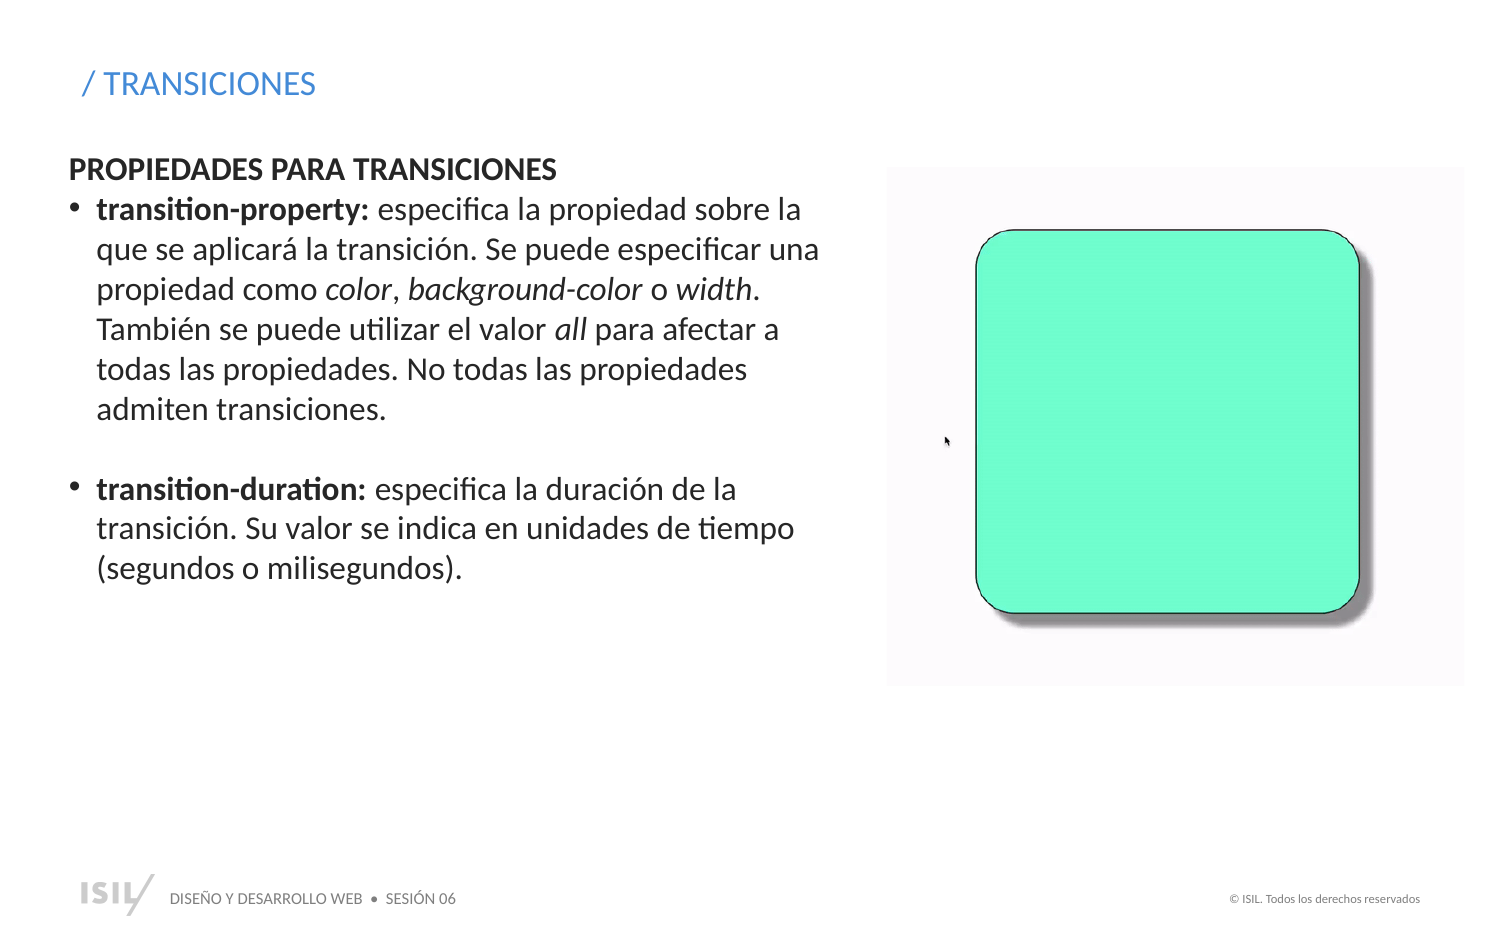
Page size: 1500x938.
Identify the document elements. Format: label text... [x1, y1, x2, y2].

text_box / TRANSICIONES [66, 52, 1249, 111]
picture [886, 167, 1465, 686]
text_box PROPIEDADES PARA TRANSICIONES transition-property: especifica la propiedad sobre la que se aplicará la transición. Se puede especificar una propiedad como color, background-color o width. También se puede utilizar el valor all para afectar a todas las propiedades. No todas las propiedades admiten transiciones. transition-duration: especifica la duración de la transición. Su valor se indica en unidades de tiempo (segundos o milisegundos). [66, 147, 835, 587]
